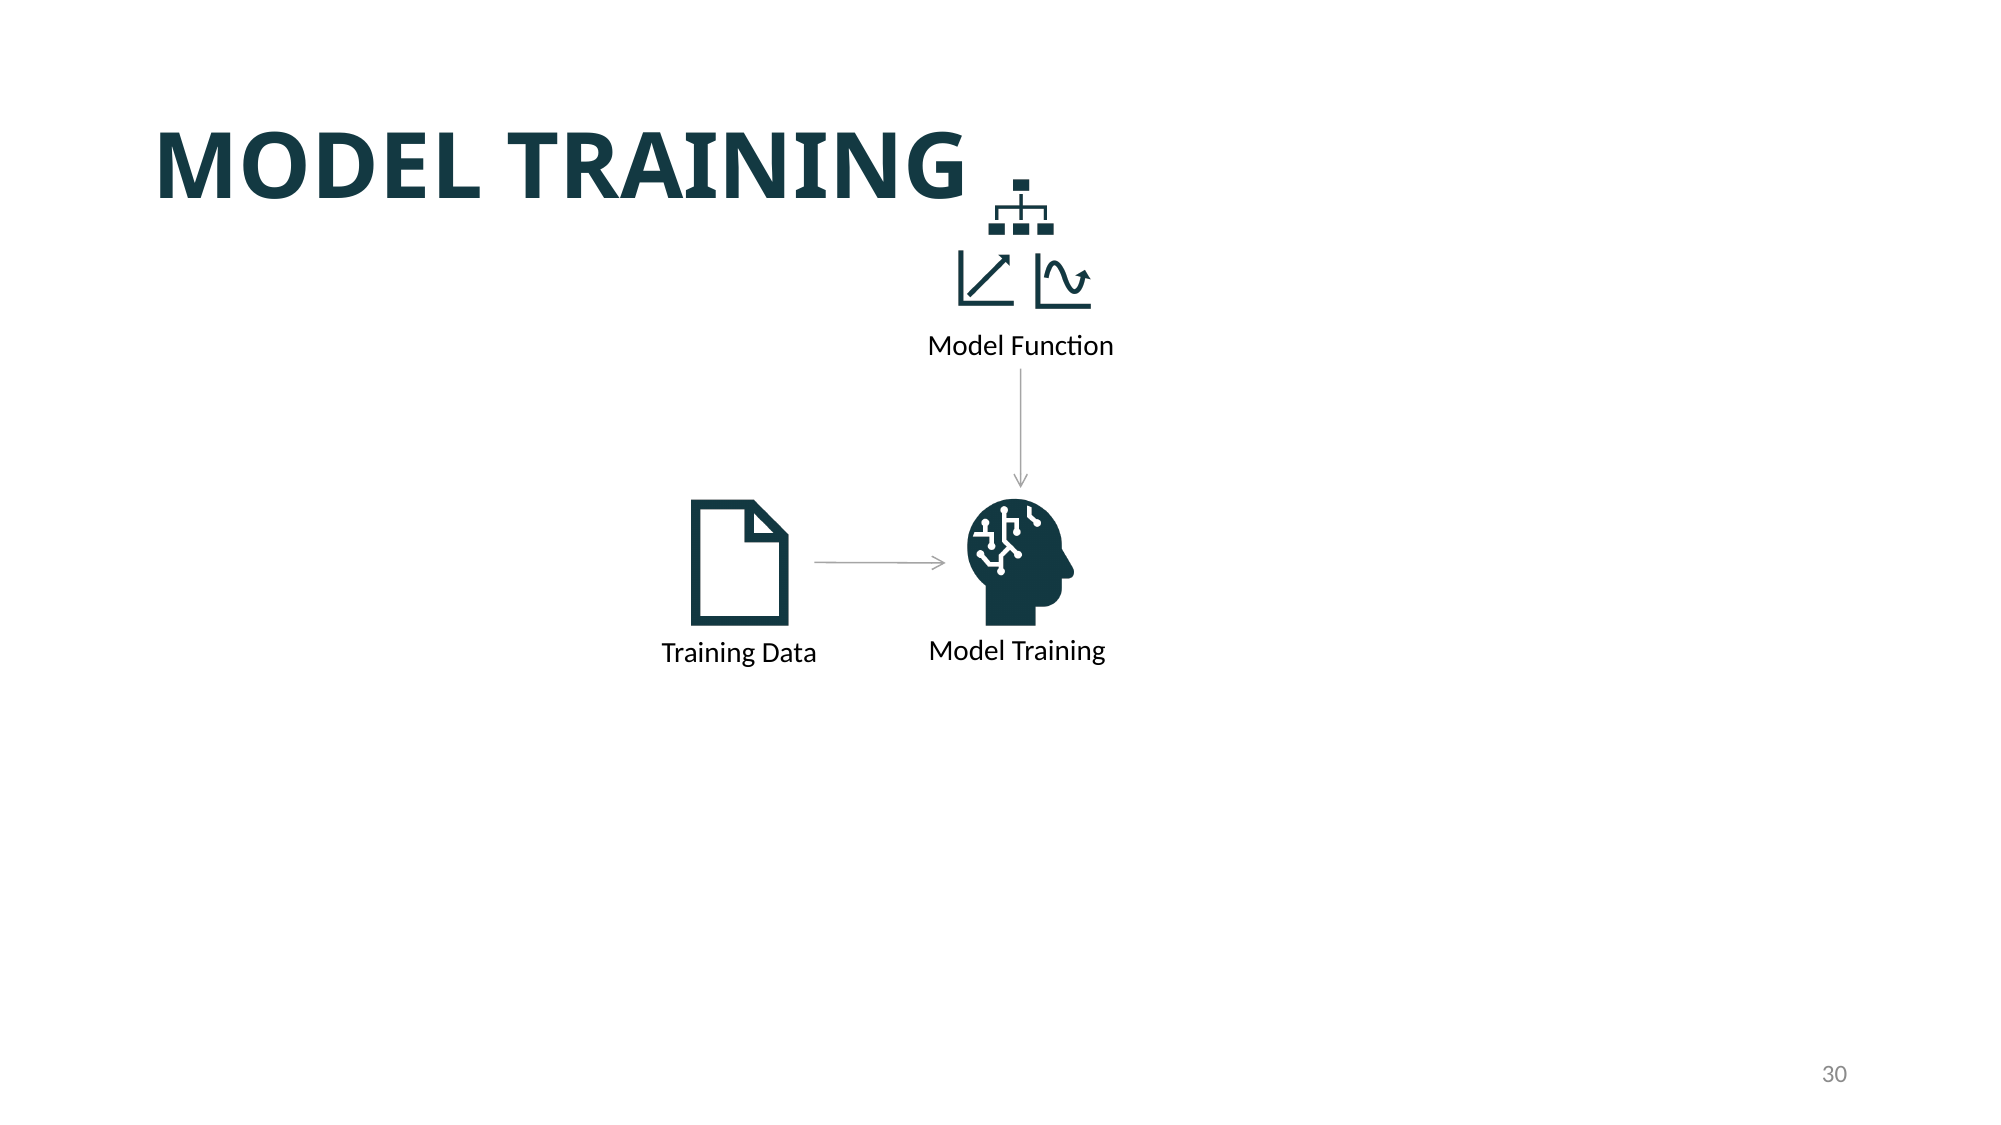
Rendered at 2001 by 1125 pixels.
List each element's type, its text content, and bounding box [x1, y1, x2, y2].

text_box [896, 168, 1145, 370]
picture [945, 487, 1096, 638]
picture [664, 487, 815, 638]
text_box Training Data [645, 625, 834, 676]
slide_number 30 [1412, 1042, 1863, 1103]
text_box Model Training [907, 624, 1127, 674]
title Model training [137, 59, 1863, 278]
